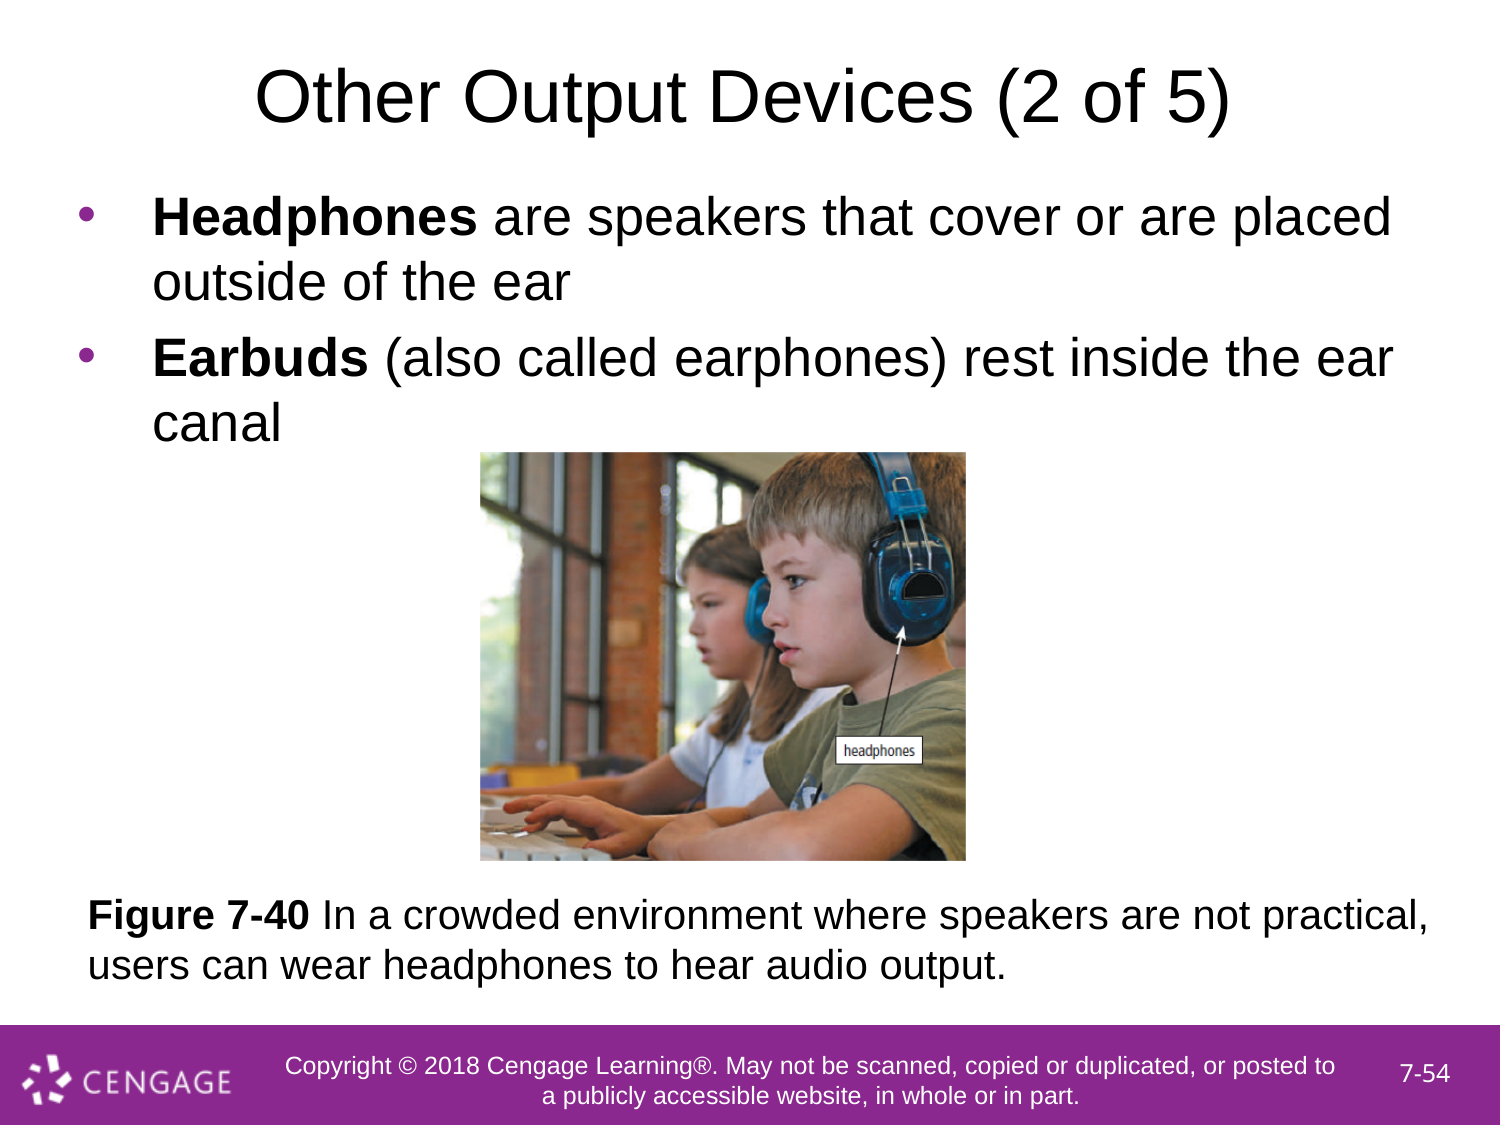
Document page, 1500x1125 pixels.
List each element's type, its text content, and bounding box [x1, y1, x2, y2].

picture [477, 449, 968, 863]
title Other Output Devices (2 of 5) [85, 24, 1403, 162]
list Figure 7-40 In a crowded environment where speakers are not practical, users can wear headphones to hear audio output. [72, 880, 1488, 1019]
list Headphones are speakers that cover or are placed outside of the ear Earbuds (also called earphones) rest inside the ear canal [62, 173, 1463, 438]
picture [12, 1045, 236, 1113]
